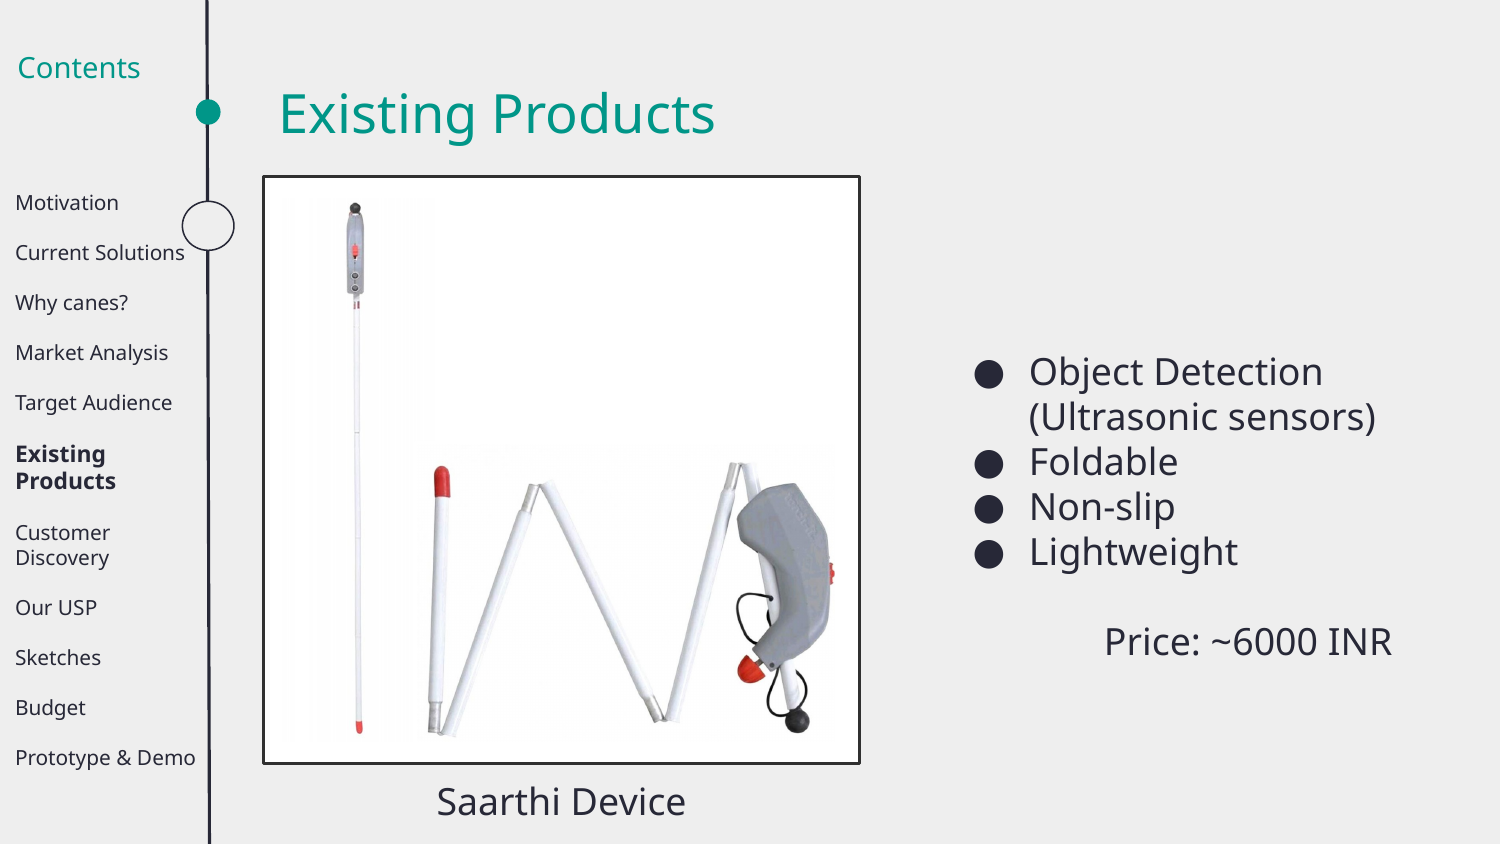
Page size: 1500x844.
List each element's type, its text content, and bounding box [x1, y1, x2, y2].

text_box [263, 176, 860, 764]
picture [281, 197, 836, 742]
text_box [206, 0, 210, 844]
text_box Motivation Current Solutions Why canes? Market Analysis Target Audience Existing Products Customer Discovery Our USP Sketches Budget Prototype & Demo [0, 174, 201, 785]
text_box Existing Products [263, 63, 1442, 159]
text_box Contents [2, 34, 201, 100]
text_box [196, 102, 201, 122]
text_box Object Detection (Ultrasonic sensors) Foldable Non-slip Lightweight Price: ~6000 INR [938, 332, 1445, 678]
text_box [214, 101, 220, 123]
text_box Motivation Current Solutions Why canes? Market Analysis Target Audience Existing Products Customer Discovery Our USP Sketches Budget Prototype & Demo [214, 174, 225, 785]
text_box Saarthi Device [315, 763, 808, 839]
text_box [225, 207, 234, 245]
